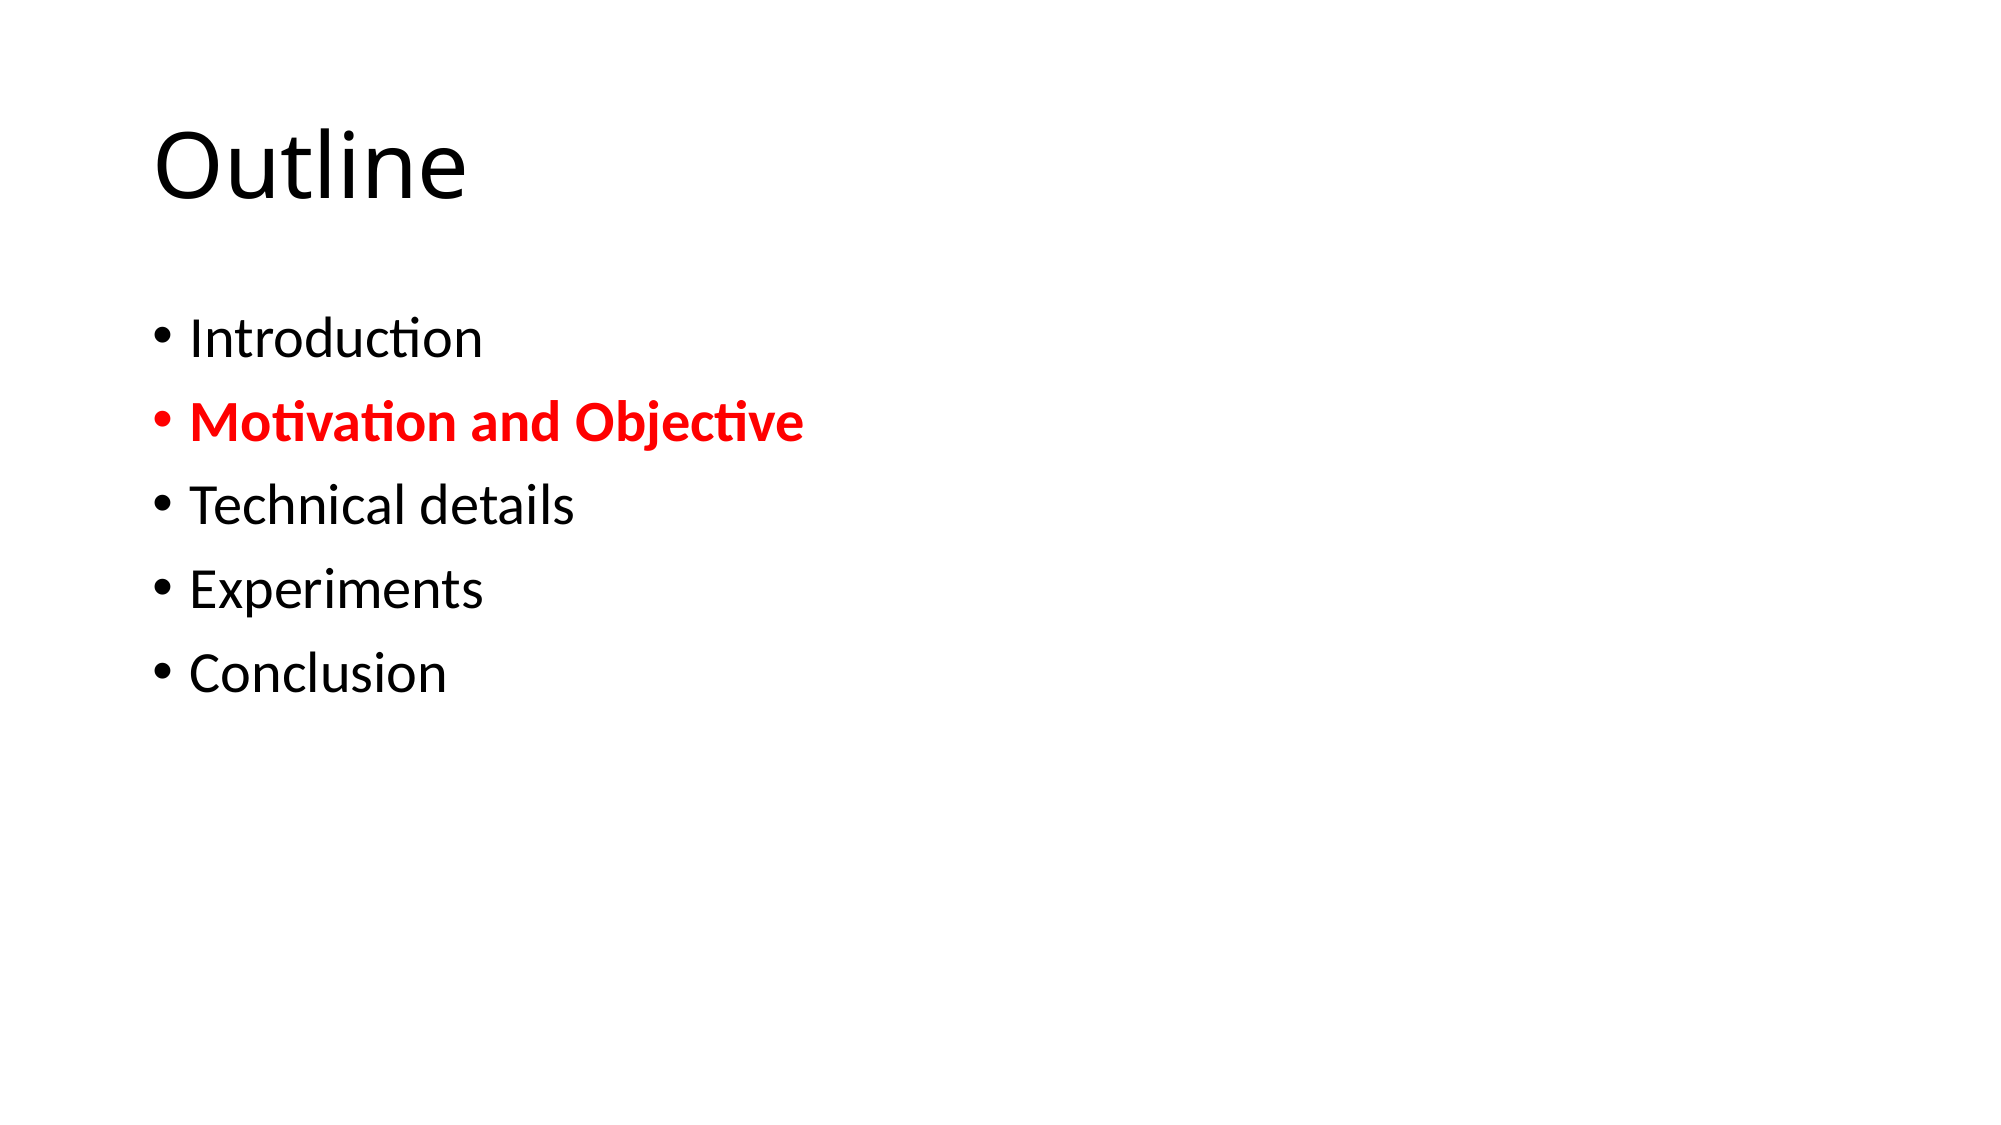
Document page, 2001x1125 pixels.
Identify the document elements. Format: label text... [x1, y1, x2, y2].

title Outline [137, 59, 1863, 278]
list Introduction Motivation and Objective Technical details Experiments Conclusion [137, 299, 1863, 1014]
